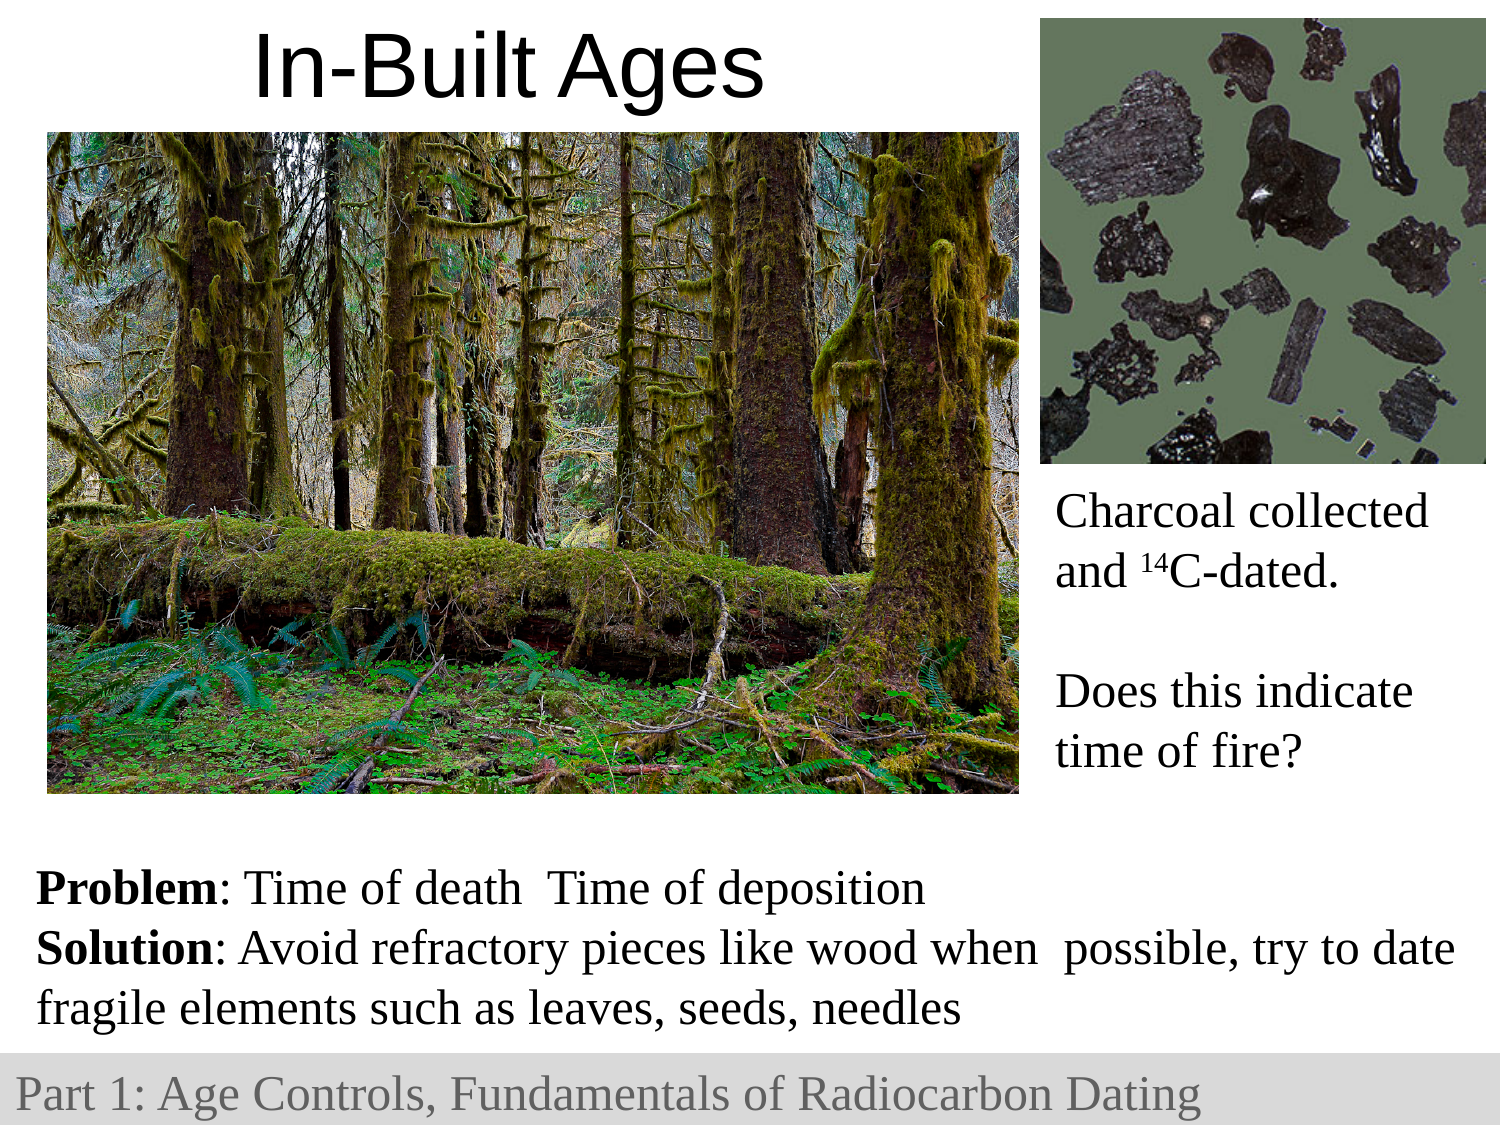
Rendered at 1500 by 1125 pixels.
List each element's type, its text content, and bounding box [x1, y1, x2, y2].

picture [47, 132, 1019, 794]
title In-Built Ages [0, 0, 1019, 122]
text_box Charcoal collected and 14C-dated. Does this indicate time of fire? [1040, 470, 1500, 785]
picture [1040, 17, 1486, 464]
